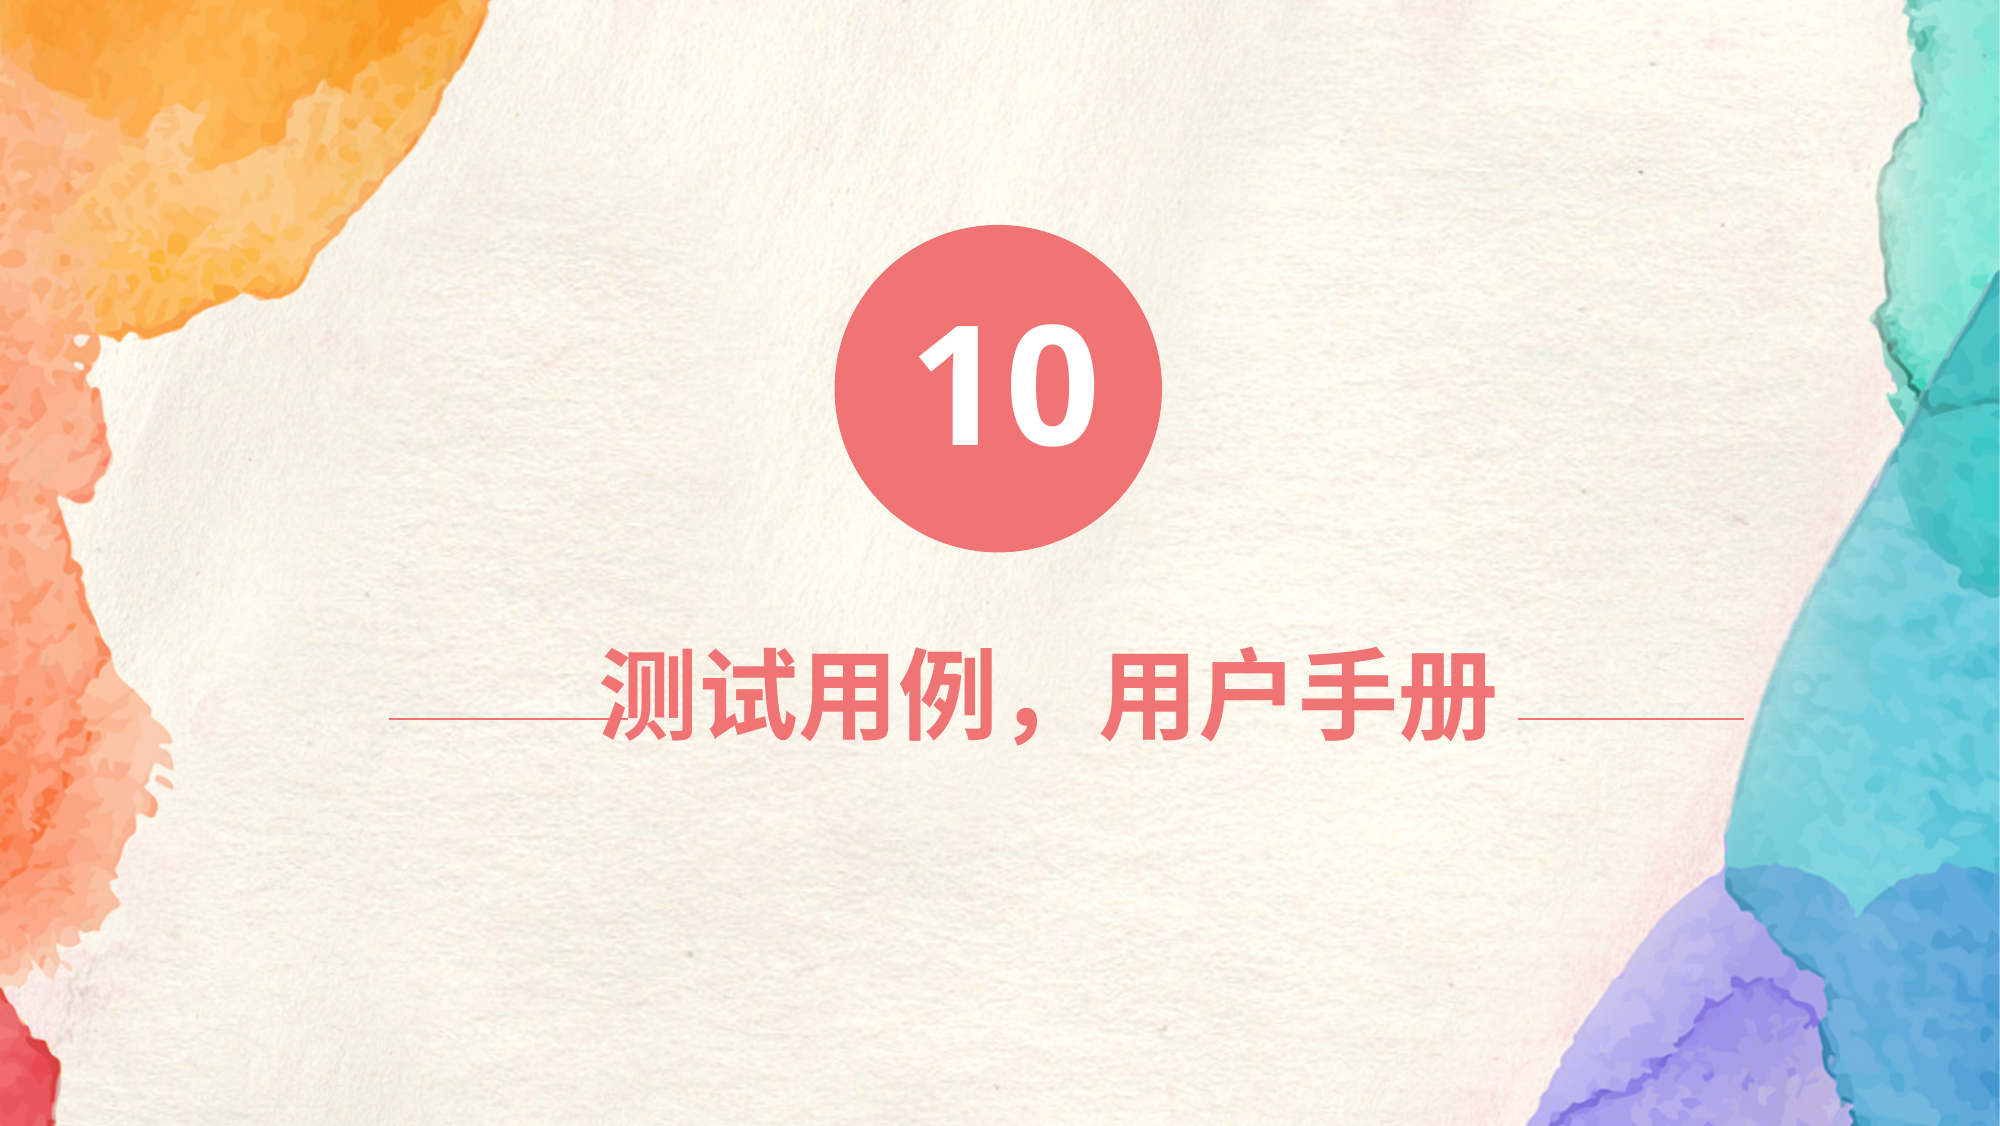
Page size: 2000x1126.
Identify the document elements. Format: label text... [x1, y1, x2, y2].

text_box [834, 224, 1163, 553]
text_box 测试用例，用户手册 [579, 625, 1519, 760]
picture [0, 0, 2000, 1126]
